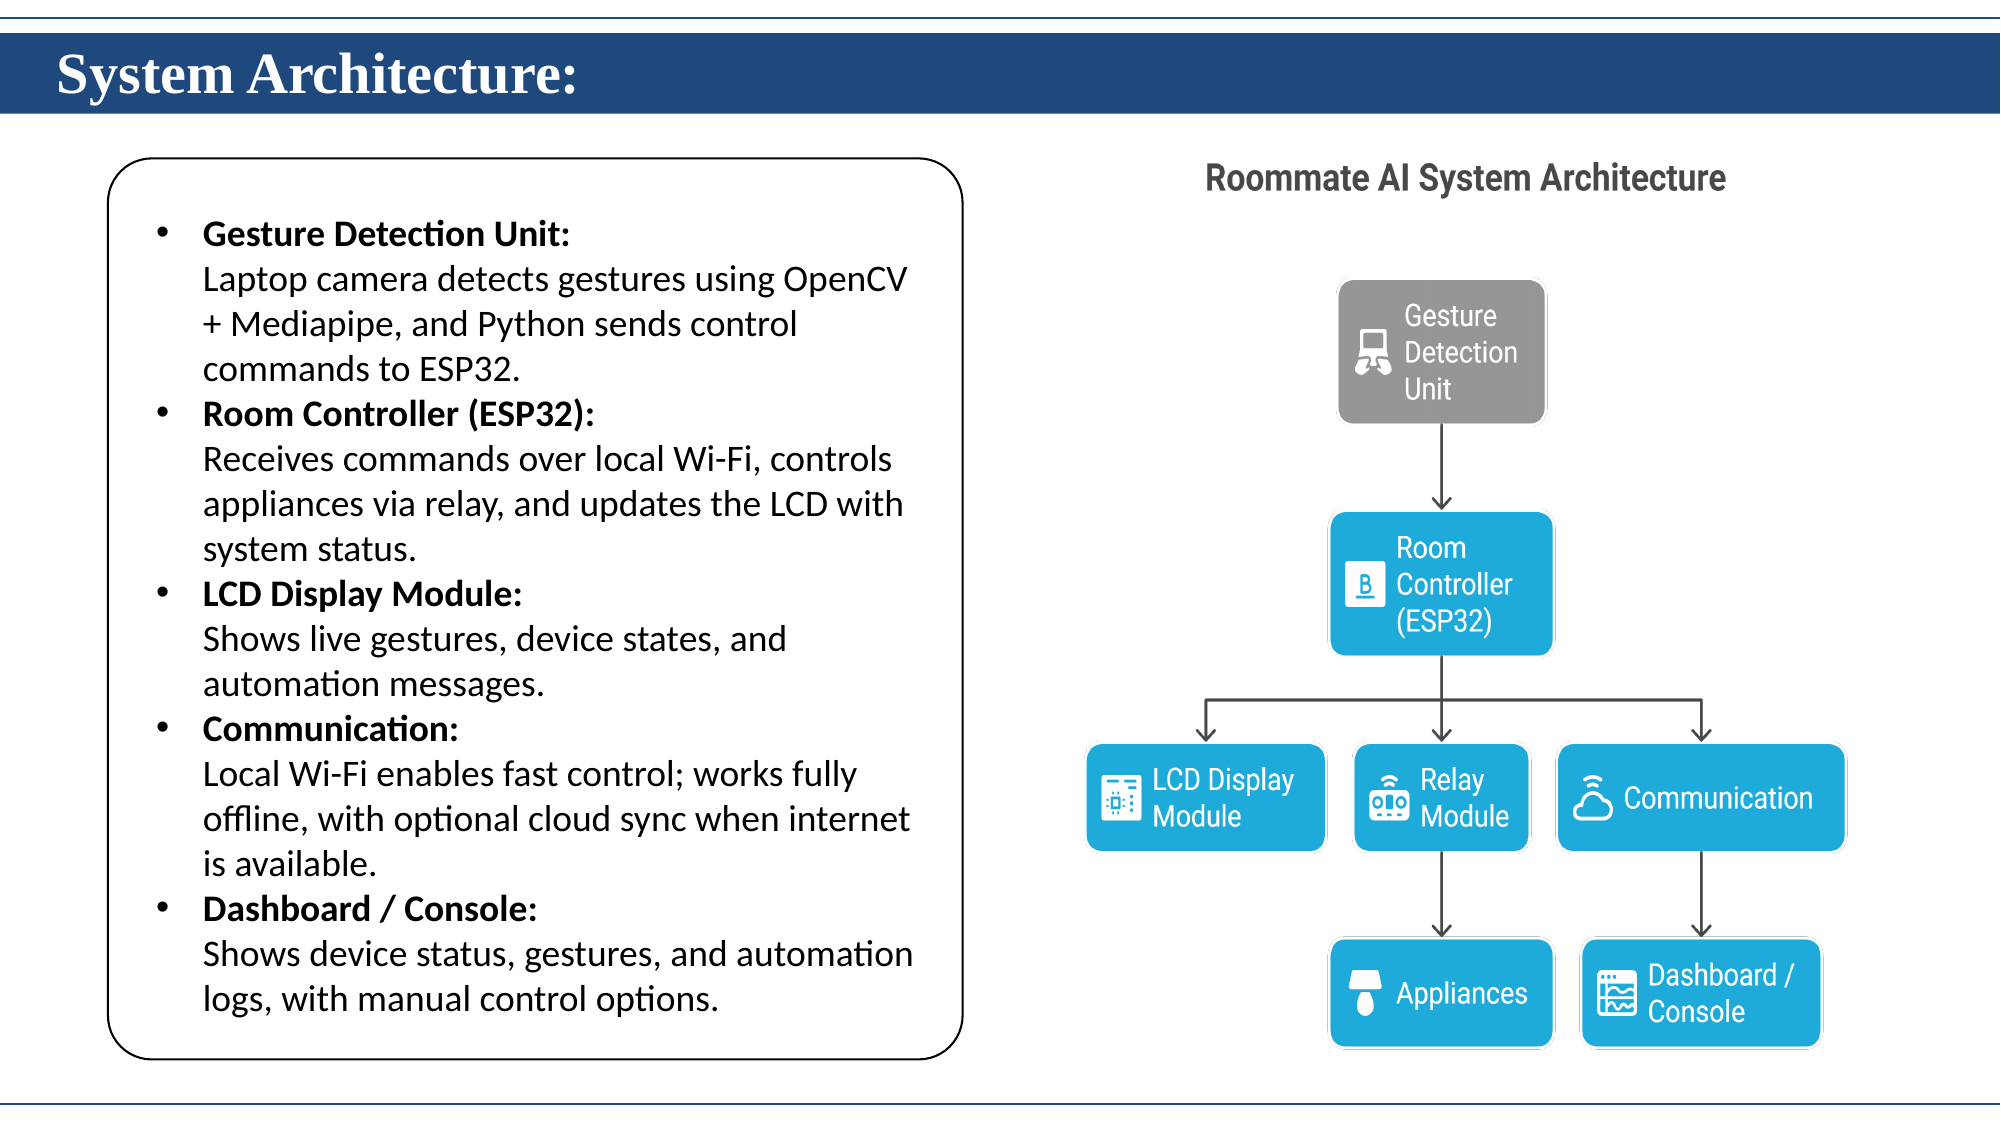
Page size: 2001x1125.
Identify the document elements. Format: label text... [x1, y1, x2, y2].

text_box System Architecture: [54, 33, 1488, 106]
picture [1079, 158, 1859, 1060]
text_box Gesture Detection Unit: Laptop camera detects gestures using OpenCV + Mediapipe, and Python sends control commands to ESP32. Room Controller (ESP32): Receives commands over local Wi-Fi, controls appliances via relay, and updates the LCD with system status. LCD Display Module: Shows live gestures, device states, and automation messages. Communication: Local Wi-Fi enables fast control; works fully offline, with optional cloud sync when internet is available. Dashboard / Console: Shows device status, gestures, and automation logs, with manual control options. [140, 201, 951, 1027]
text_box [106, 157, 964, 1061]
text_box [0, 33, 2000, 114]
